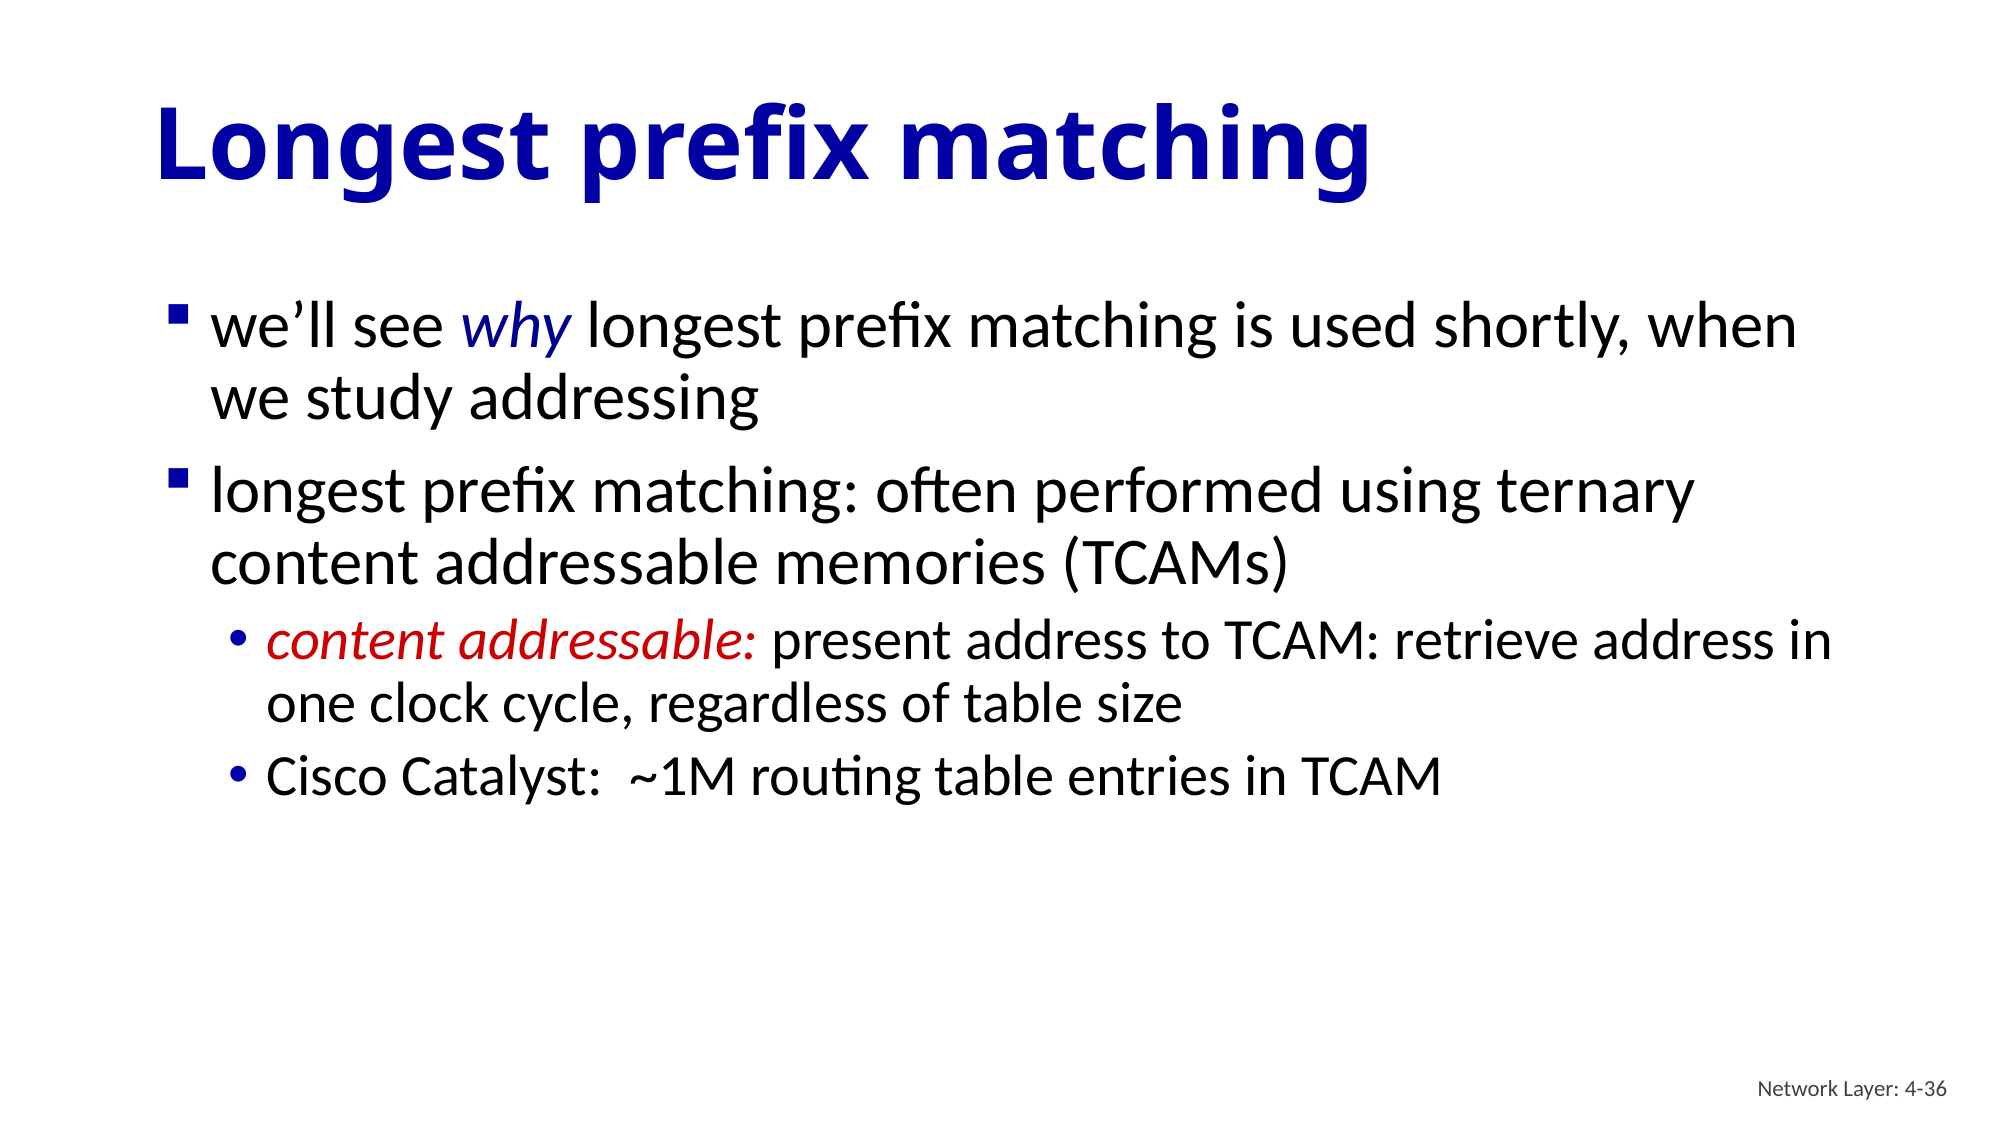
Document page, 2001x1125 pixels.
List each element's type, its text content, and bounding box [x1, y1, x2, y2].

slide_number Network Layer: 4-36 [1512, 1056, 1963, 1117]
list we’ll see why longest prefix matching is used shortly, when we study addressing longest prefix matching: often performed using ternary content addressable memories (TCAMs) content addressable: present address to TCAM: retrieve address in one clock cycle, regardless of table size Cisco Catalyst: ~1M routing table entries in TCAM [137, 282, 1863, 997]
title Longest prefix matching [137, 74, 1863, 221]
